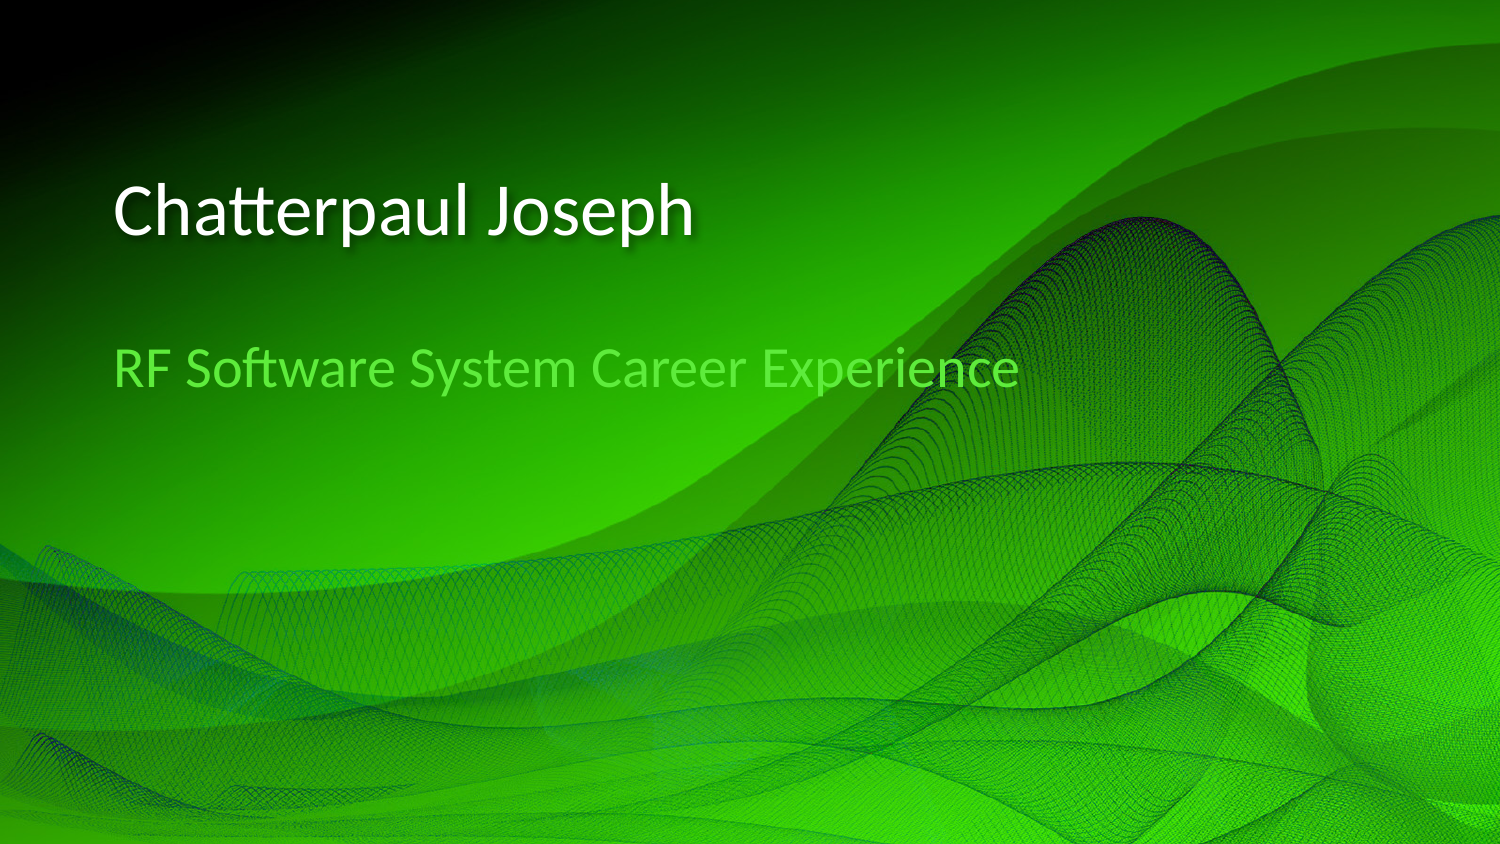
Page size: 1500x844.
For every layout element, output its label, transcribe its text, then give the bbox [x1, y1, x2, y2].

picture [0, 0, 1500, 844]
title Chatterpaul Joseph [98, 96, 1402, 316]
subtitle RF Software System Career Experience [98, 321, 1402, 447]
